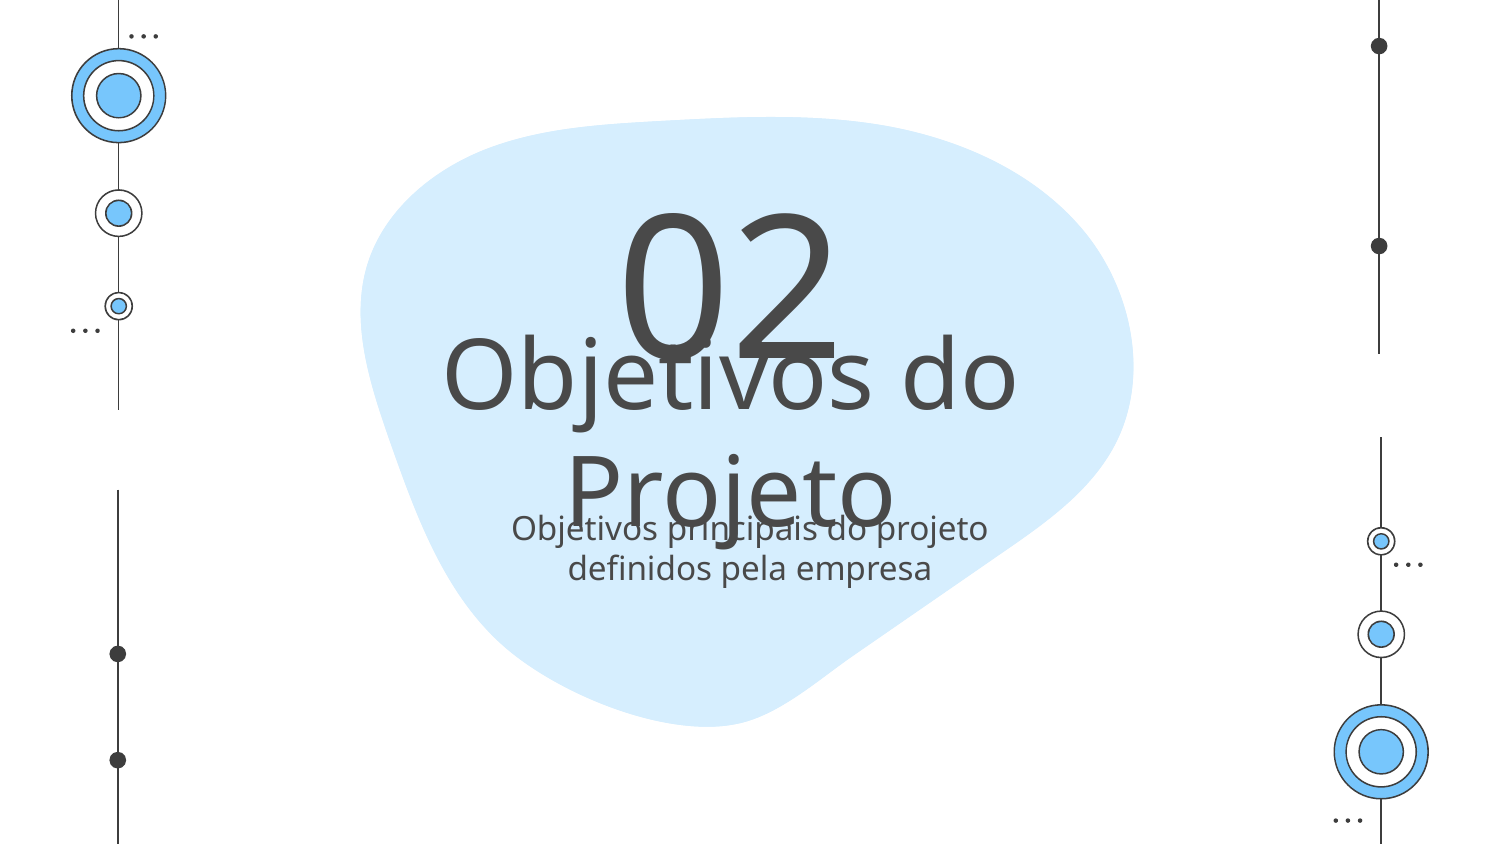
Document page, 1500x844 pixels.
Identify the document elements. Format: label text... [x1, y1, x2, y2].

title Objetivos do Projeto [321, 363, 1141, 495]
subtitle Objetivos principais do projeto definidos pela empresa [487, 491, 1013, 605]
title 02 [487, 190, 975, 366]
